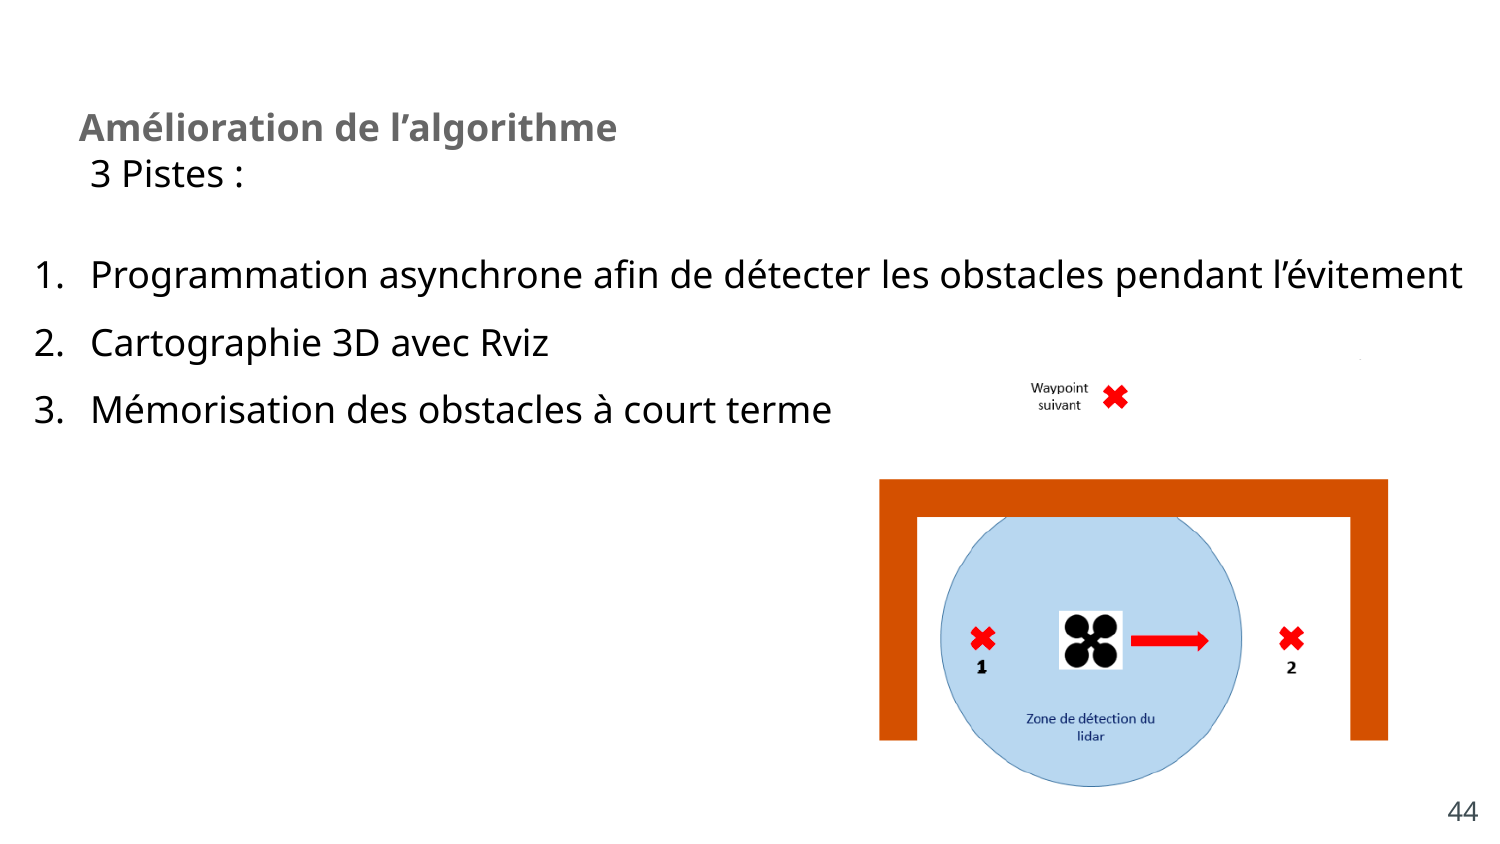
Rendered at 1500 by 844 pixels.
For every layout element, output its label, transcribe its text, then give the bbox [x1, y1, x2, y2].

text_box 3 Pistes : Programmation asynchrone afin de détecter les obstacles pendant l’évitement Cartographie 3D avec Rviz Mémorisation des obstacles à court terme [0, 128, 1500, 432]
slide_number ‹#› [1403, 779, 1494, 844]
picture [834, 358, 1417, 807]
text_box Amélioration de l’algorithme [63, 44, 905, 128]
